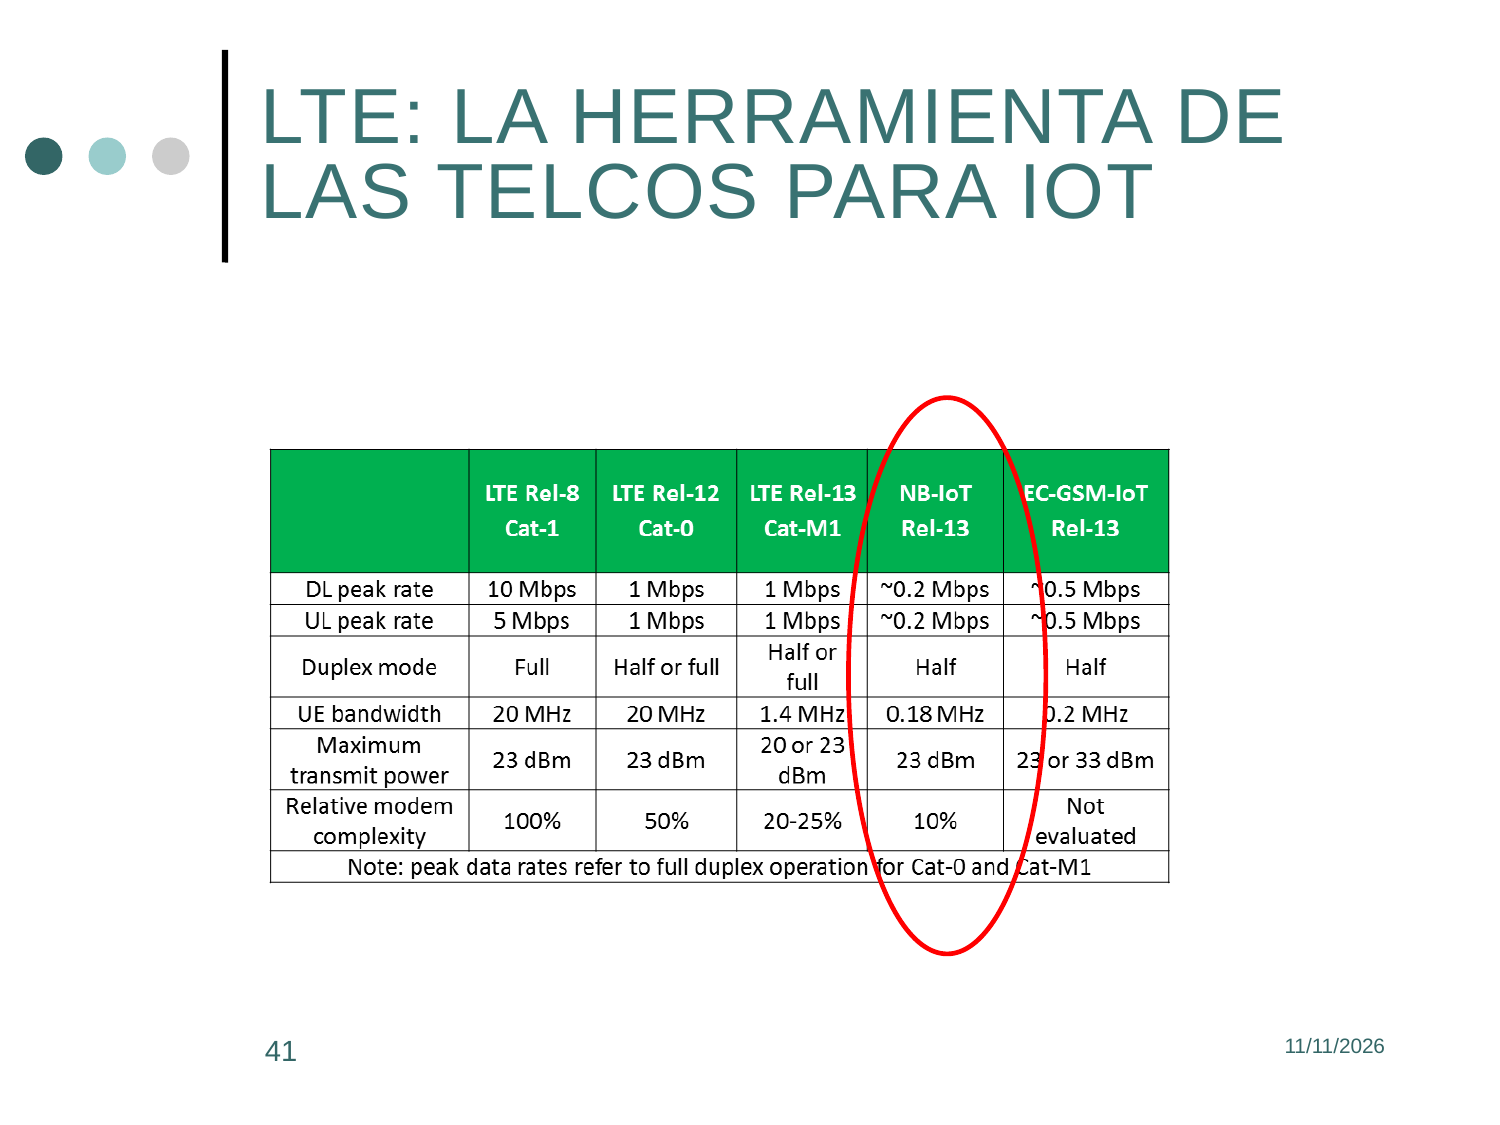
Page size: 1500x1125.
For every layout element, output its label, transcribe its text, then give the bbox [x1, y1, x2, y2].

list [268, 421, 1180, 918]
text_box [900, 925, 994, 957]
text_box LTE: La herramienta de las TELCOS para IOT [248, 66, 1445, 252]
slide_number 41 [249, 1024, 463, 1101]
text_box [905, 395, 989, 420]
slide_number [1087, 1024, 1401, 1101]
